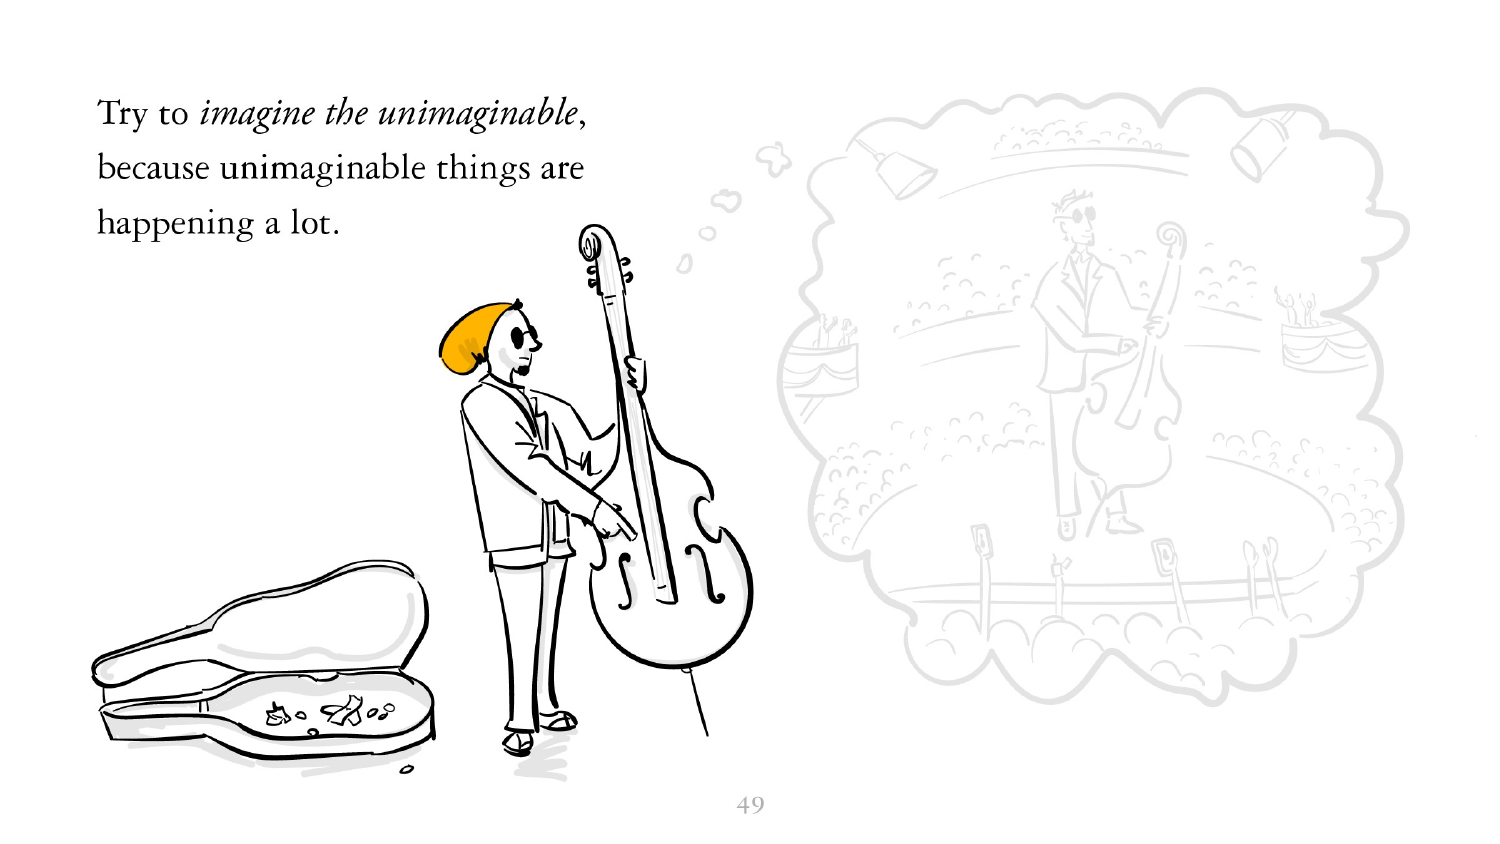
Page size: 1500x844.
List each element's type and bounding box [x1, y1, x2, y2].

text_box [0, 0, 1500, 844]
